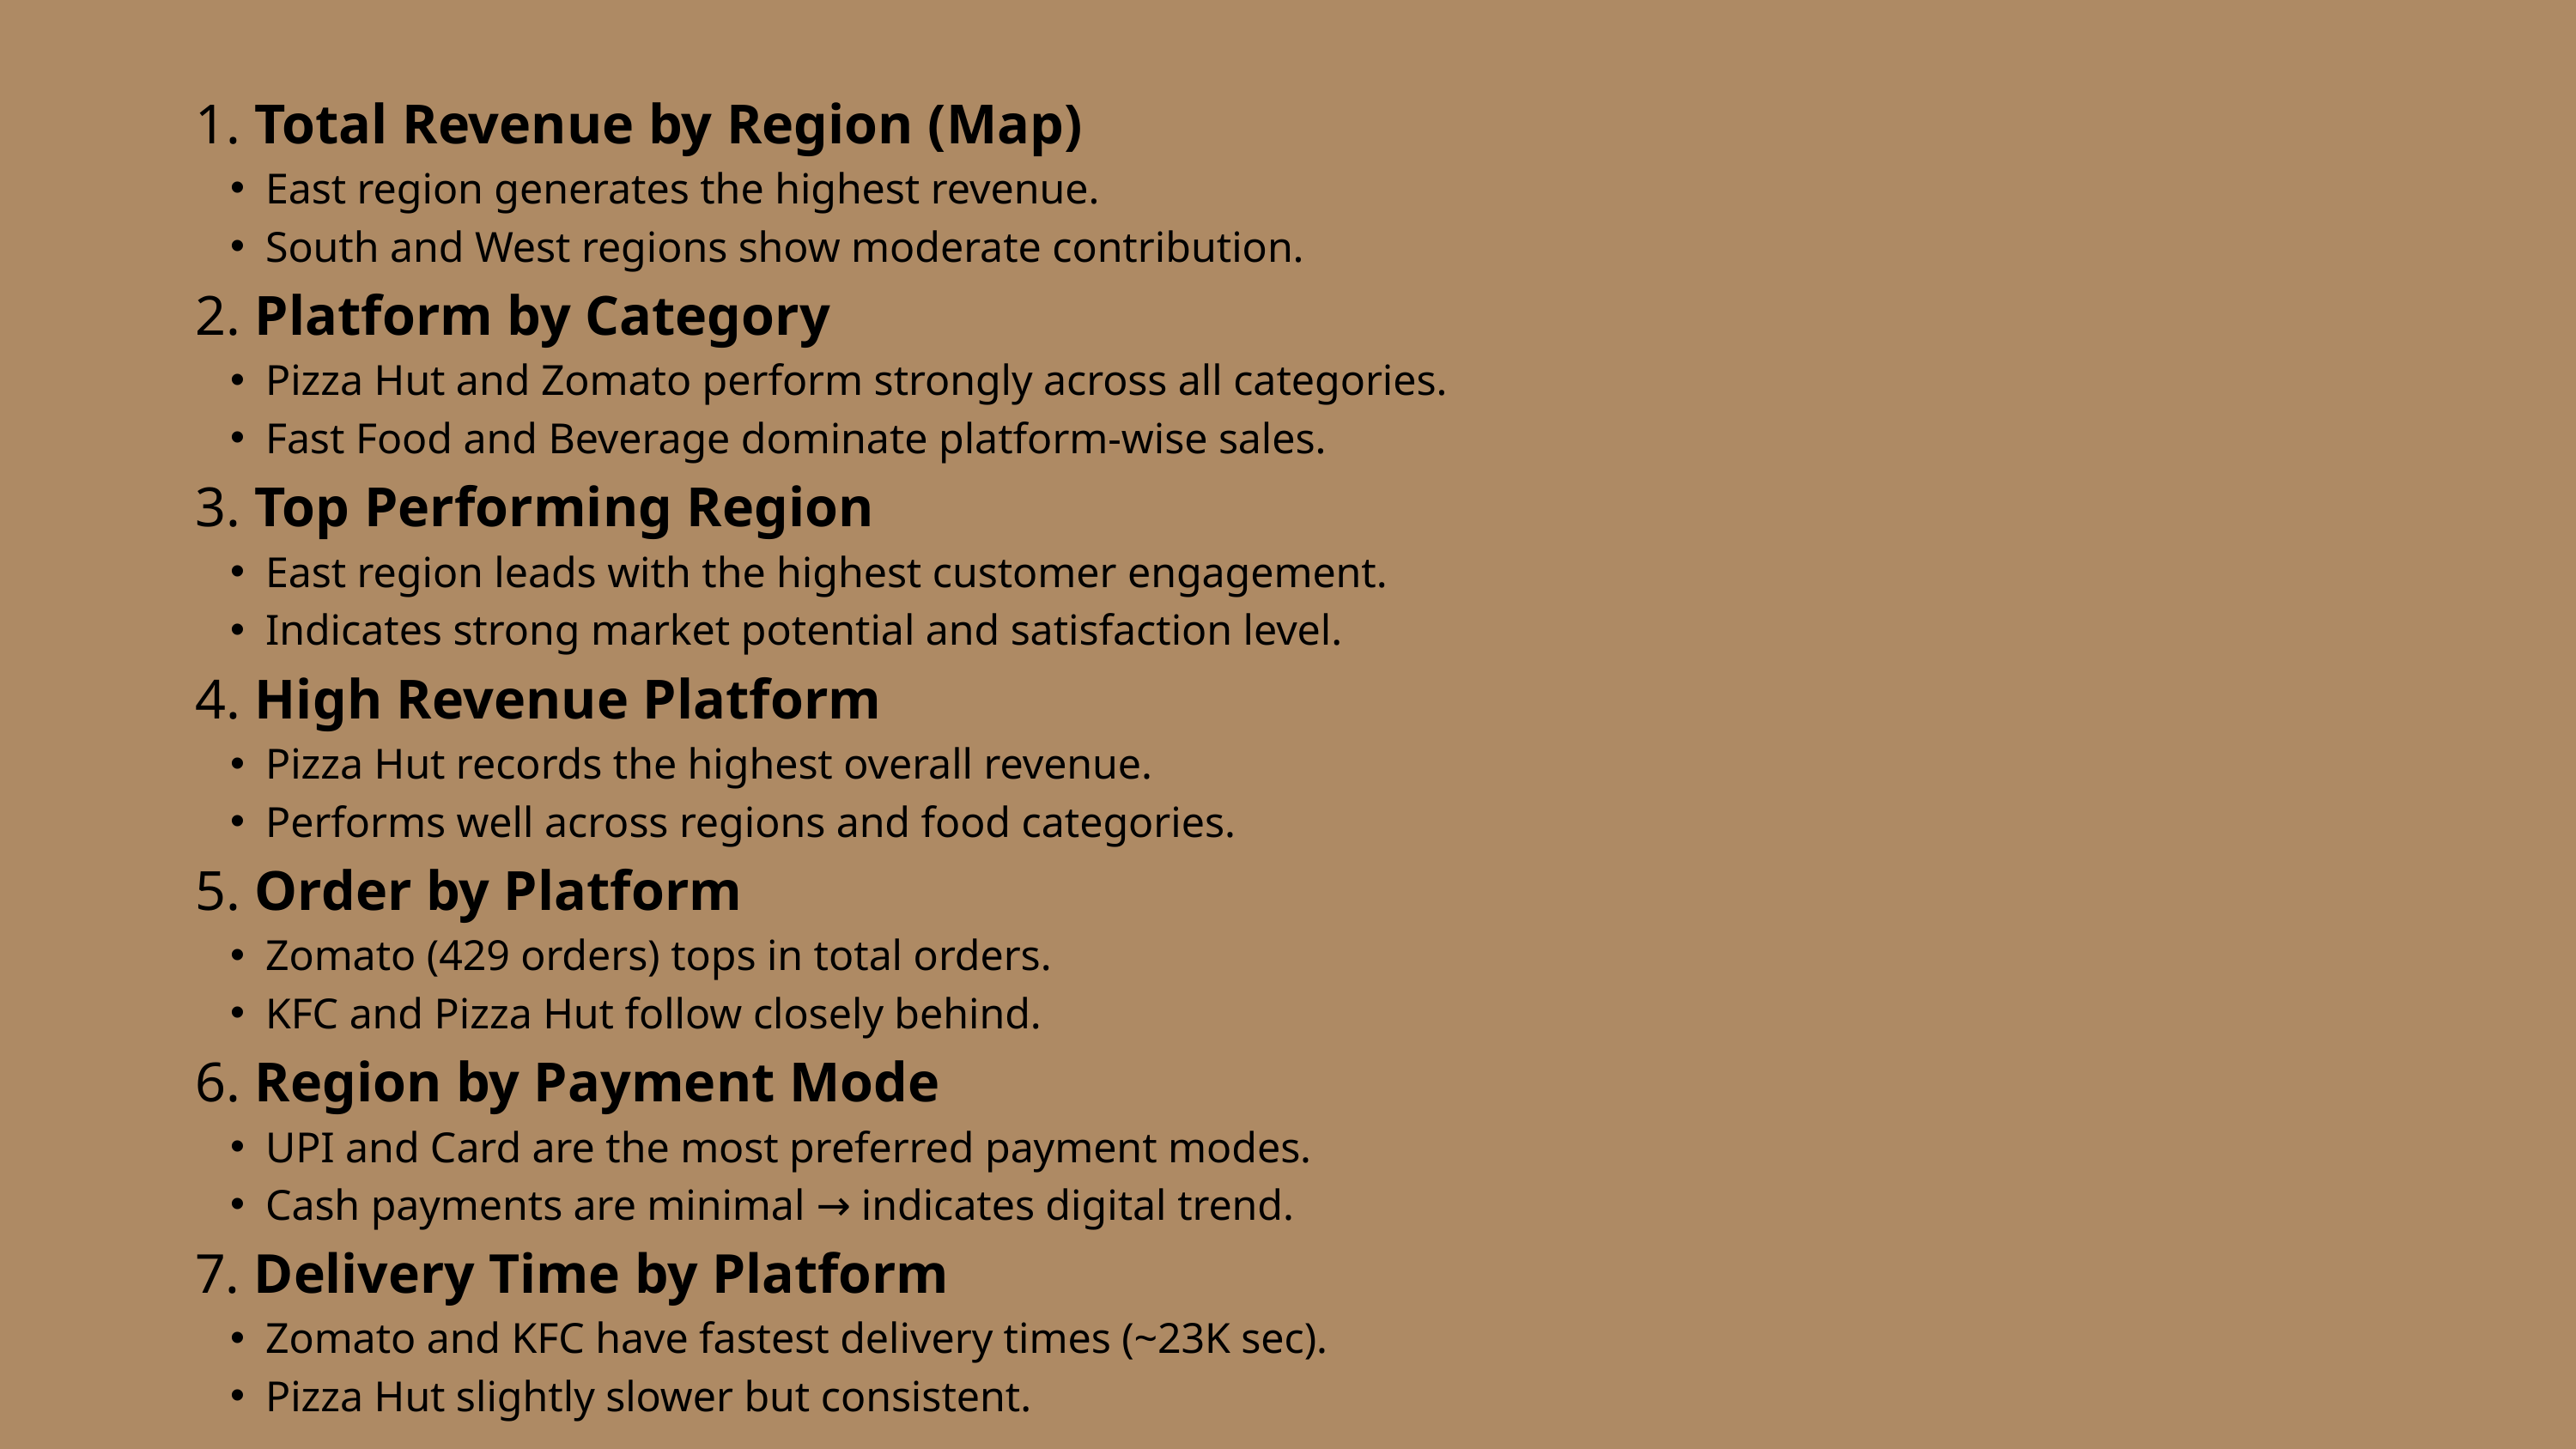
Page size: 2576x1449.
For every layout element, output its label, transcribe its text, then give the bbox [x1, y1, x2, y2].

text_box 1. Total Revenue by Region (Map) East region generates the highest revenue. South and West regions show moderate contribution. 2. Platform by Category Pizza Hut and Zomato perform strongly across all categories. Fast Food and Beverage dominate platform-wise sales. 3. Top Performing Region East region leads with the highest customer engagement. Indicates strong market potential and satisfaction level. 4. High Revenue Platform Pizza Hut records the highest overall revenue. Performs well across regions and food categories. 5. Order by Platform Zomato (429 orders) tops in total orders. KFC and Pizza Hut follow closely behind. 6. Region by Payment Mode UPI and Card are the most preferred payment modes. Cash payments are minimal → indicates digital trend. 7. Delivery Time by Platform Zomato and KFC have fastest delivery times (~23K sec). Pizza Hut slightly slower but consistent. [195, 78, 2461, 1449]
